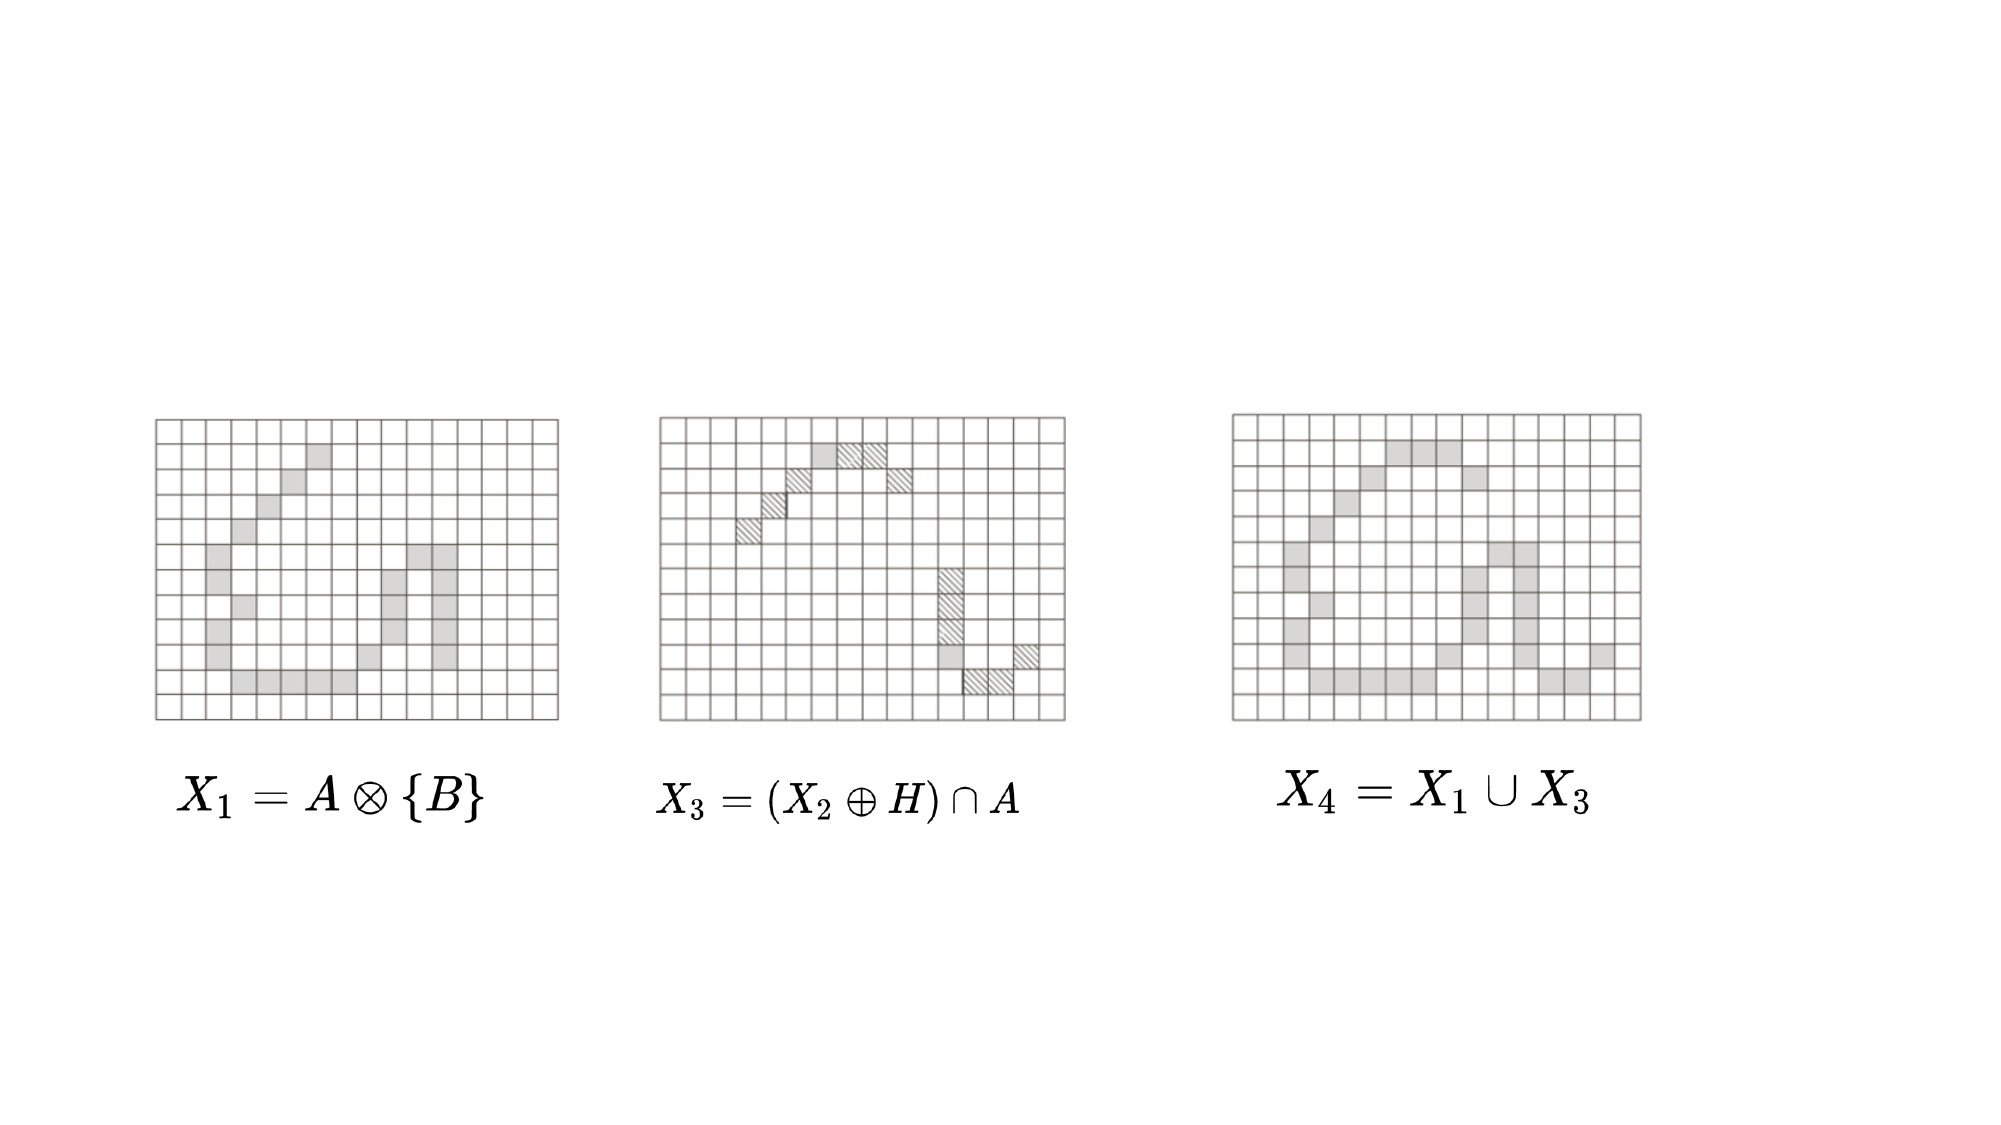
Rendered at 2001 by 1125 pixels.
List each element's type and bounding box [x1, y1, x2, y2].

picture [149, 417, 564, 724]
picture [653, 775, 1021, 828]
picture [653, 410, 1072, 728]
list [1227, 408, 1647, 728]
picture [1274, 764, 1596, 820]
picture [175, 767, 486, 828]
